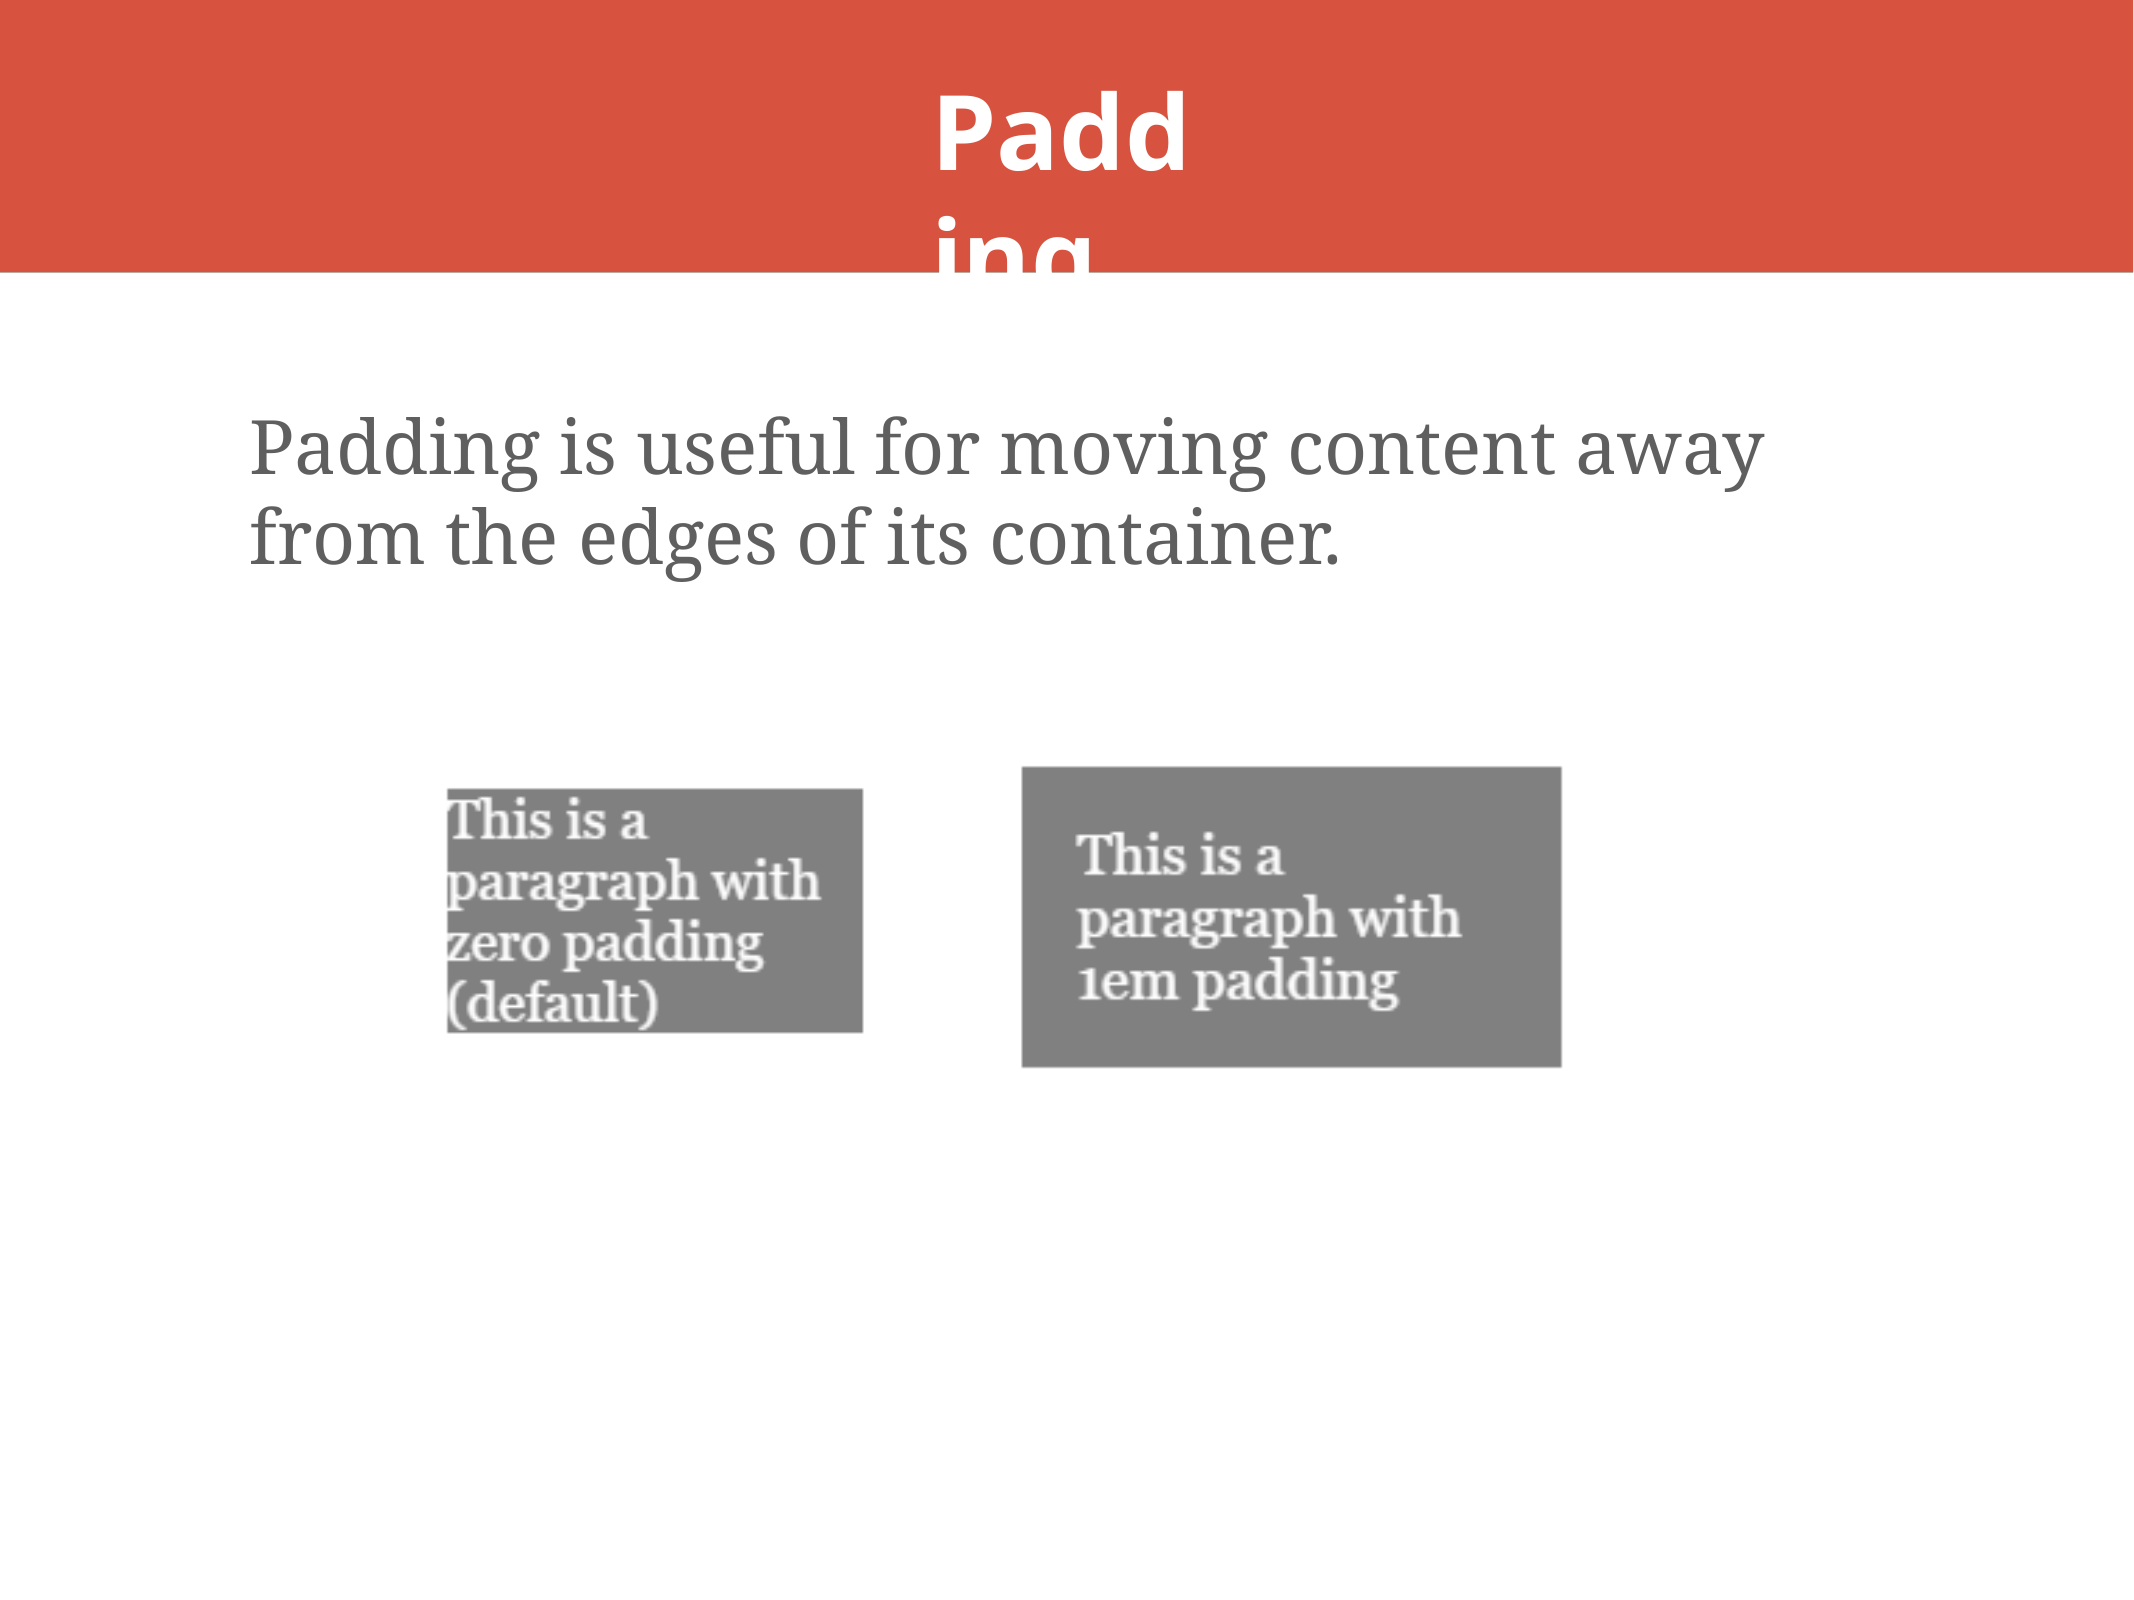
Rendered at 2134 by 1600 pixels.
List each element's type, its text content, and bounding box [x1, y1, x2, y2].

text_box Padding is useful for moving content away from the edges of its container. [247, 399, 1886, 760]
title Padding [929, 66, 1205, 334]
text_box [0, 0, 2134, 273]
picture [404, 710, 1642, 1180]
